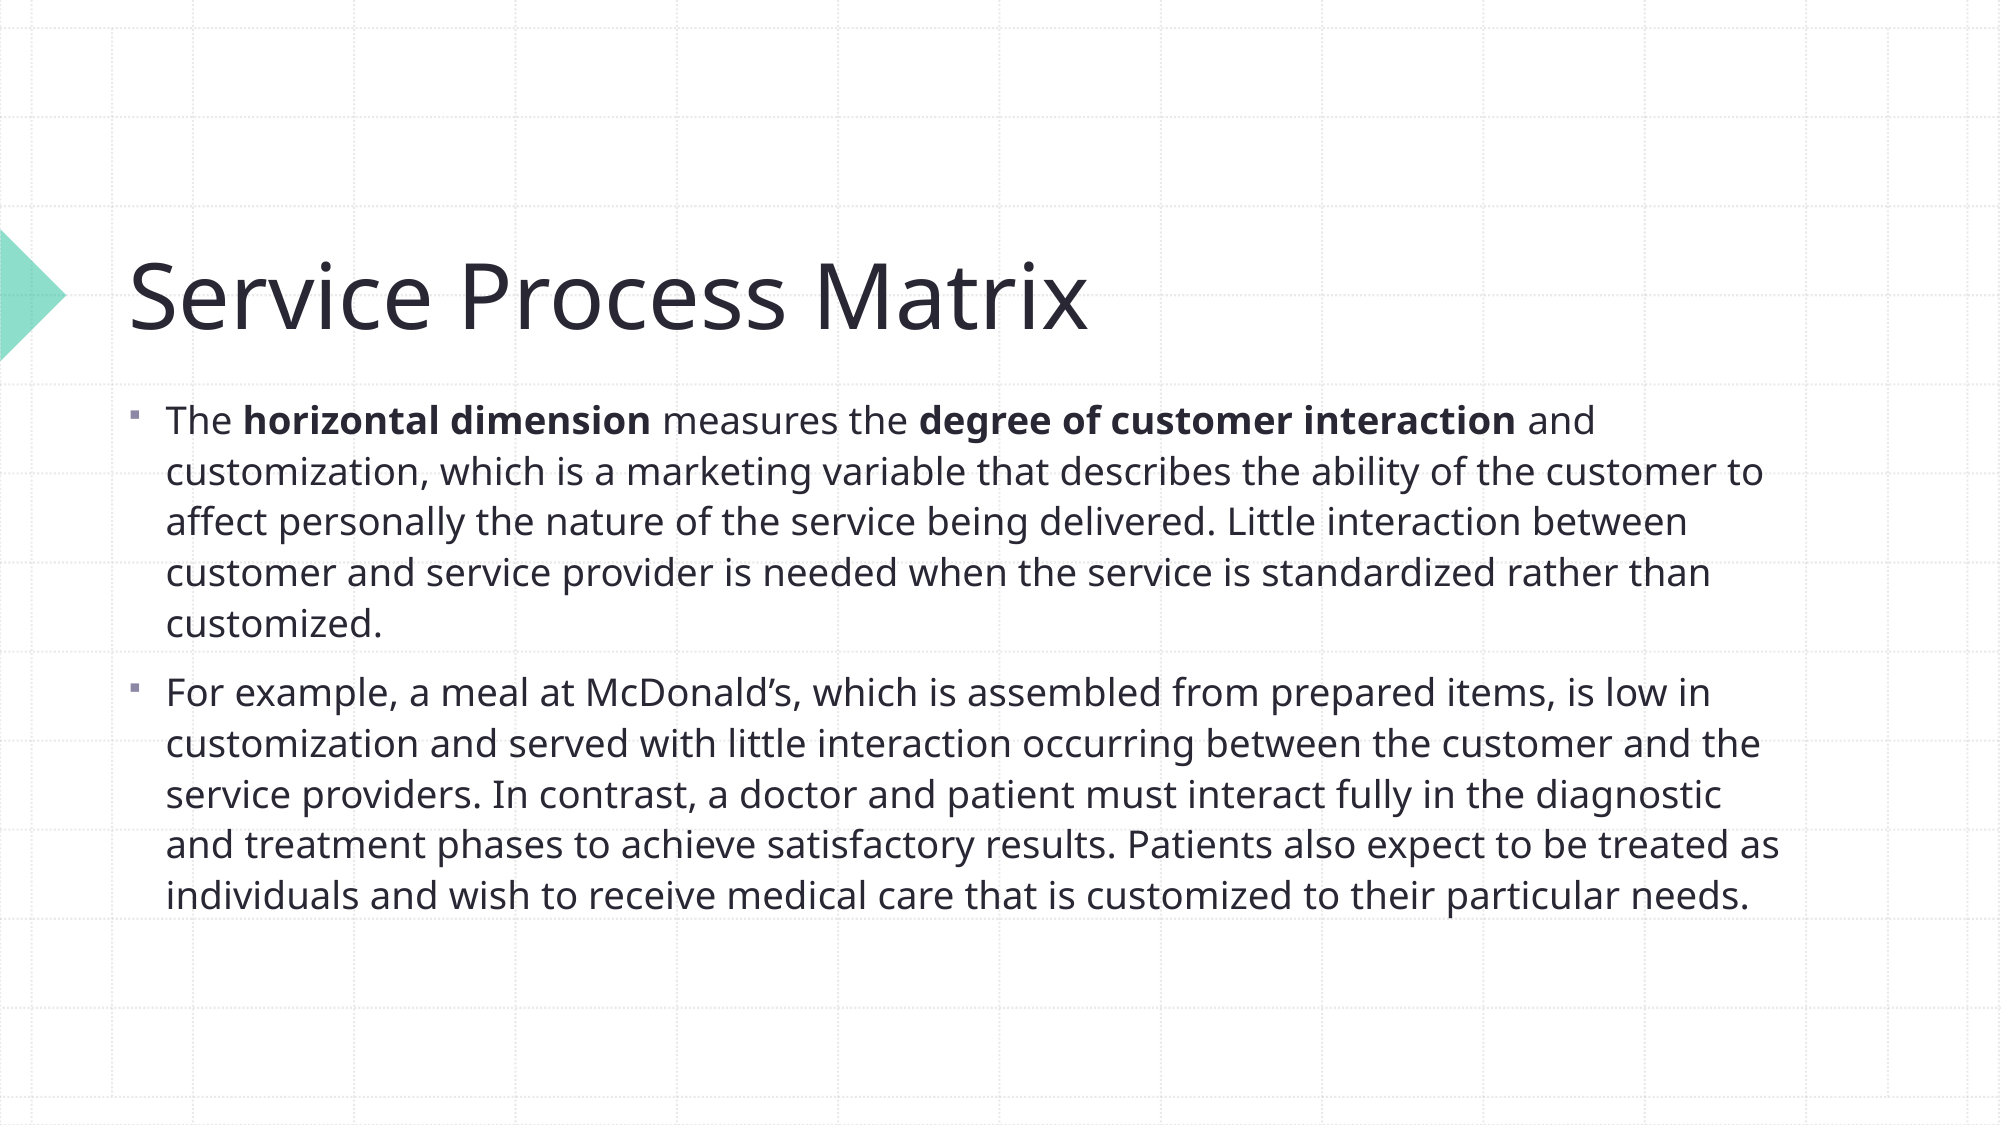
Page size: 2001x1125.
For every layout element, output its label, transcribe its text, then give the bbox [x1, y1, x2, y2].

list The horizontal dimension measures the degree of customer interaction and customization, which is a marketing variable that describes the ability of the customer to affect personally the nature of the service being delivered. Little interaction between customer and service provider is needed when the service is standardized rather than customized. For example, a meal at McDonald’s, which is assembled from prepared items, is low in customization and served with little interaction occurring between the customer and the service providers. In contrast, a doctor and patient must interact fully in the diagnostic and treatment phases to achieve satisfactory results. Patients also expect to be treated as individuals and wish to receive medical care that is customized to their particular needs. [113, 383, 1808, 969]
title Service Process Matrix [113, 119, 1808, 356]
